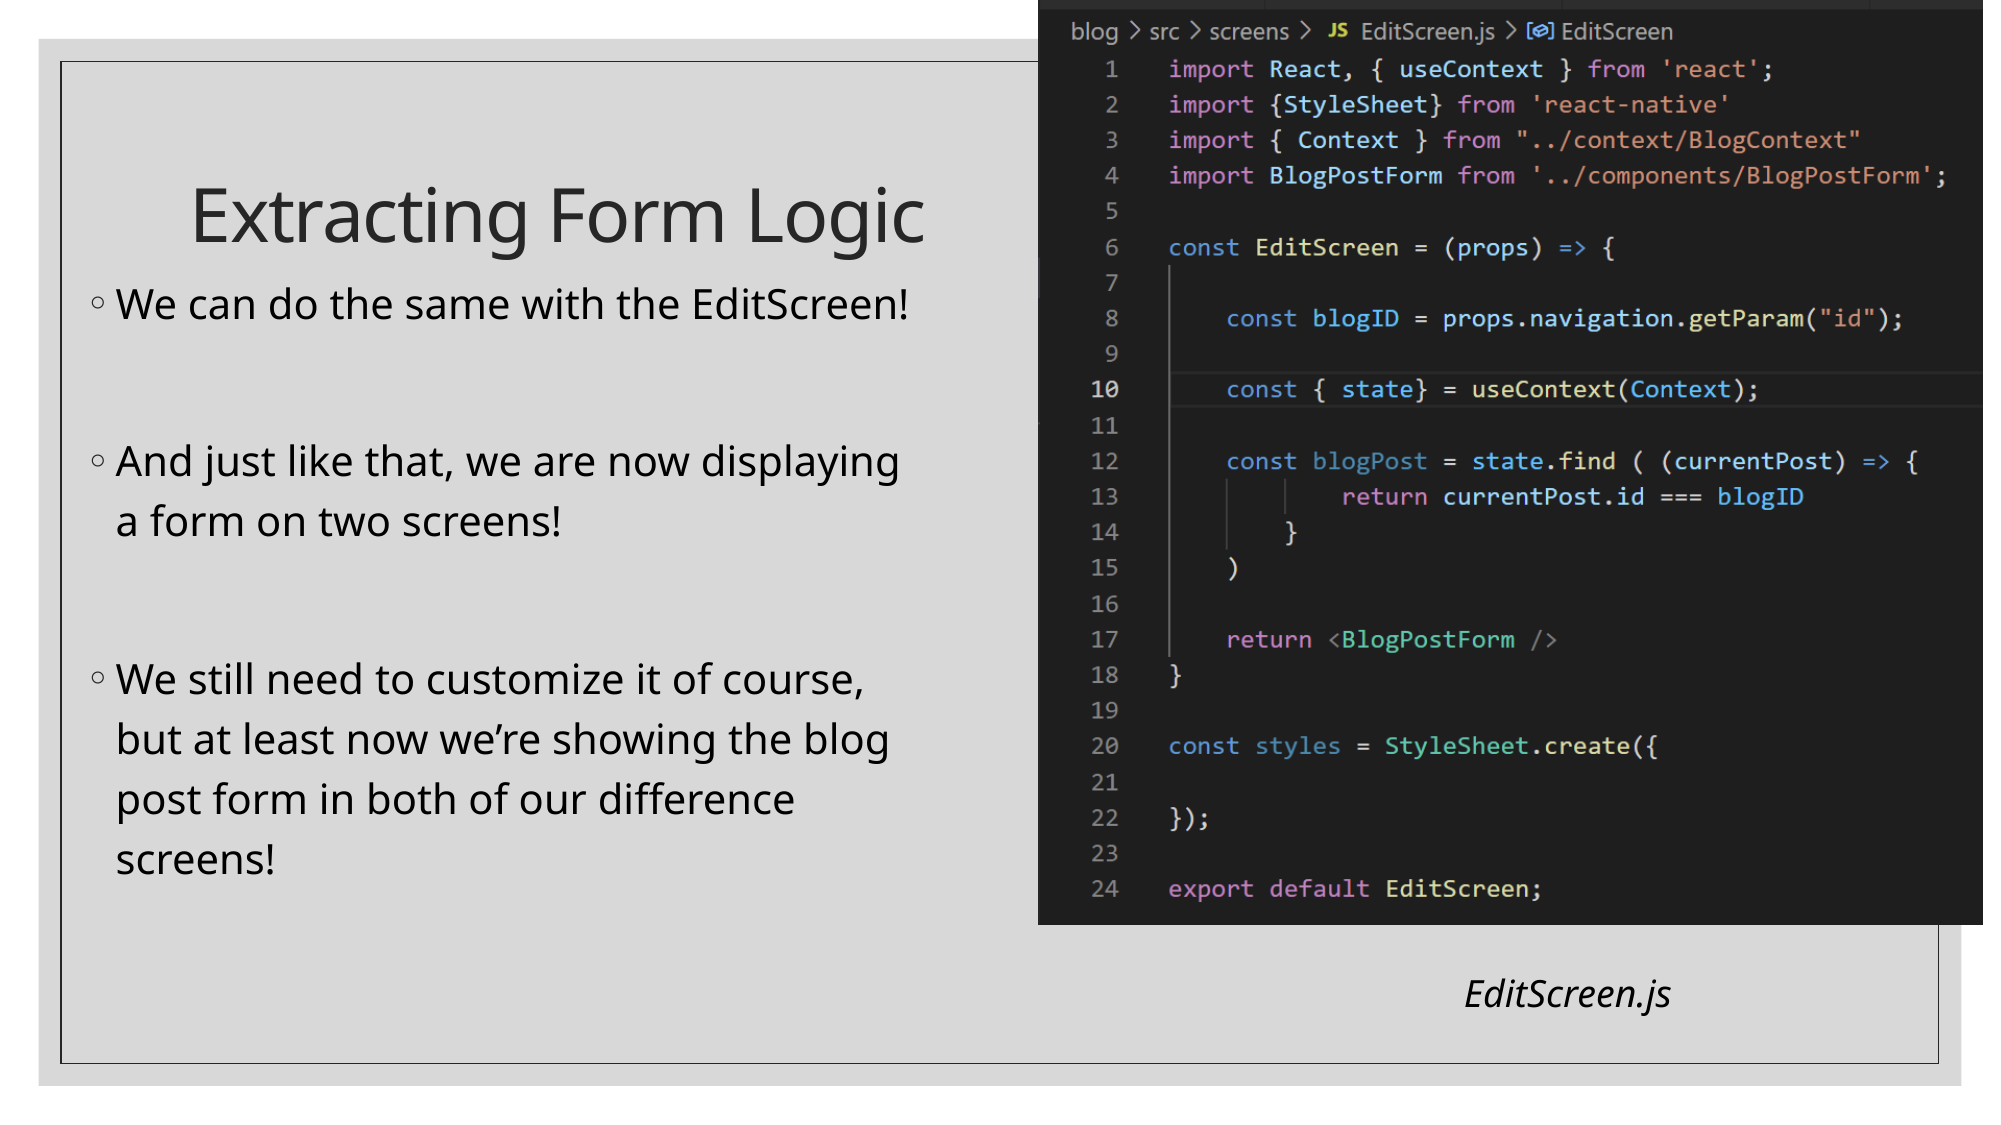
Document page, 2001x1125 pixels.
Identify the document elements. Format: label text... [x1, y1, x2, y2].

text_box EditScreen.js [1449, 963, 1688, 1023]
picture [1038, 0, 1983, 925]
list We can do the same with the EditScreen! And just like that, we are now displaying a form on two screens! We still need to customize it of course, but at least now we’re showing the blog post form in both of our difference screens! [70, 259, 934, 999]
title Extracting Form Logic [174, 105, 1032, 331]
